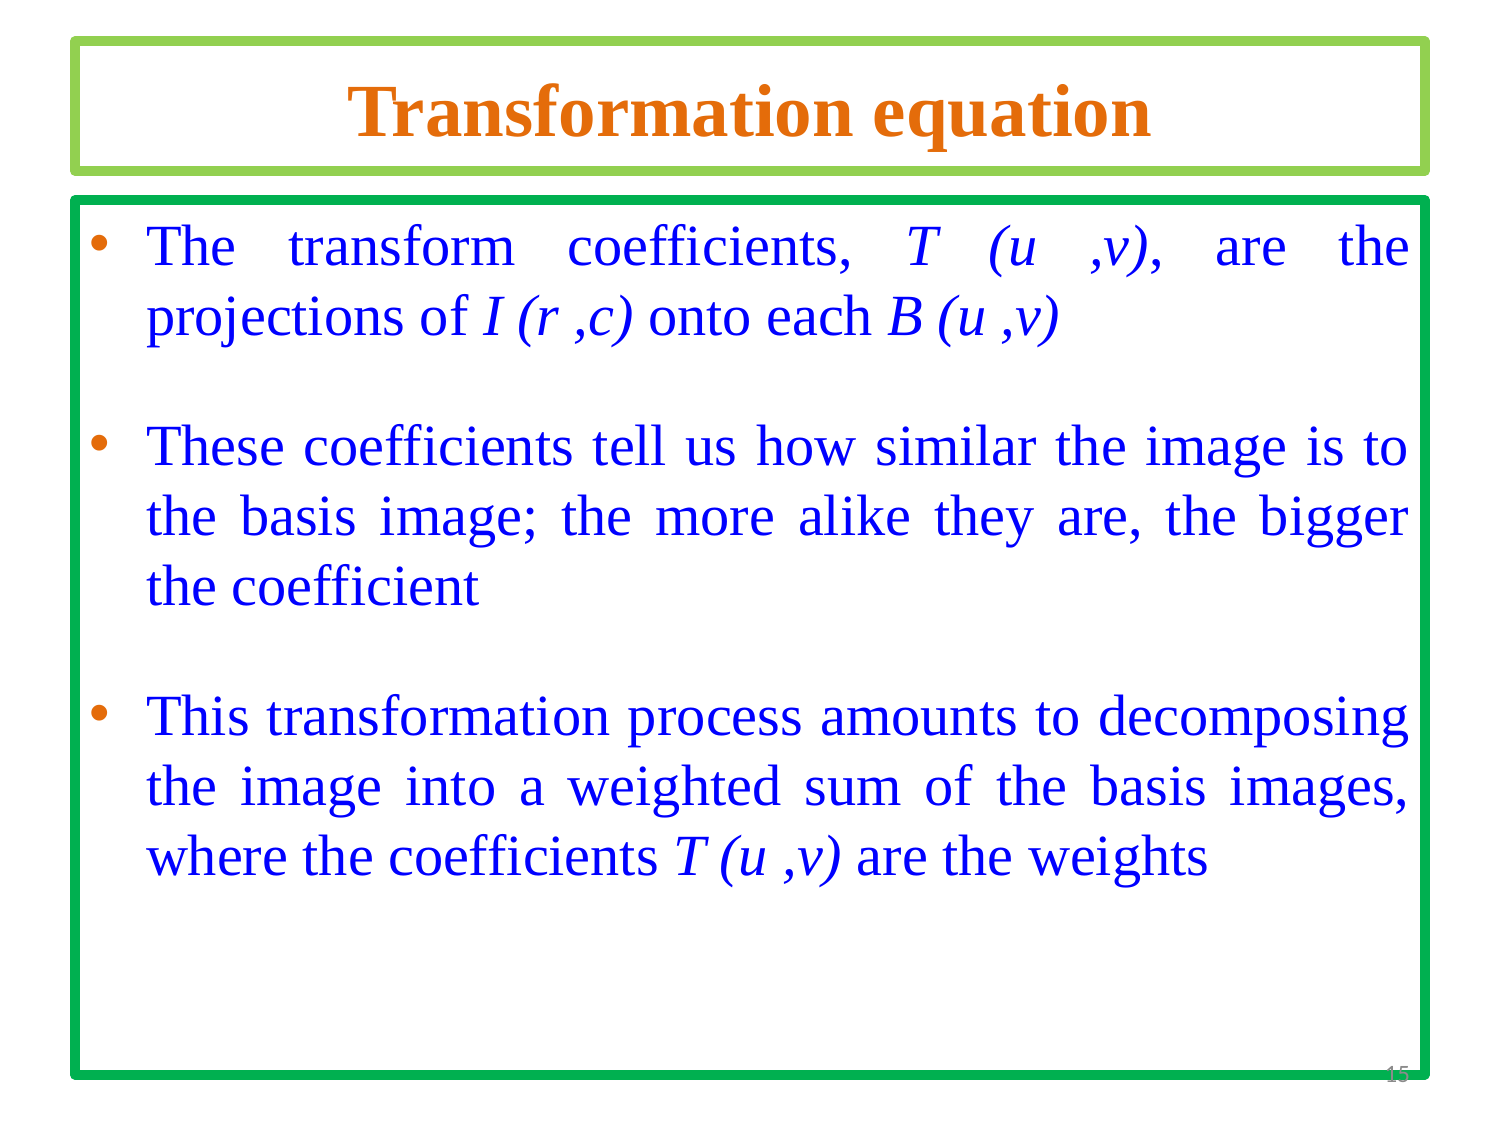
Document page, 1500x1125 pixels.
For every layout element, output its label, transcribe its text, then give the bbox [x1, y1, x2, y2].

text_box The transform coefficients, T (u ,v), are the projections of I (r ,c) onto each B (u ,v) These coefficients tell us how similar the image is to the basis image; the more alike they are, the bigger the coefficient This transformation process amounts to decomposing the image into a weighted sum of the basis images, where the coefficients T (u ,v) are the weights [75, 199, 1425, 1075]
text_box Transformation equation [75, 41, 1425, 171]
text_box 15 [1074, 1042, 1425, 1103]
